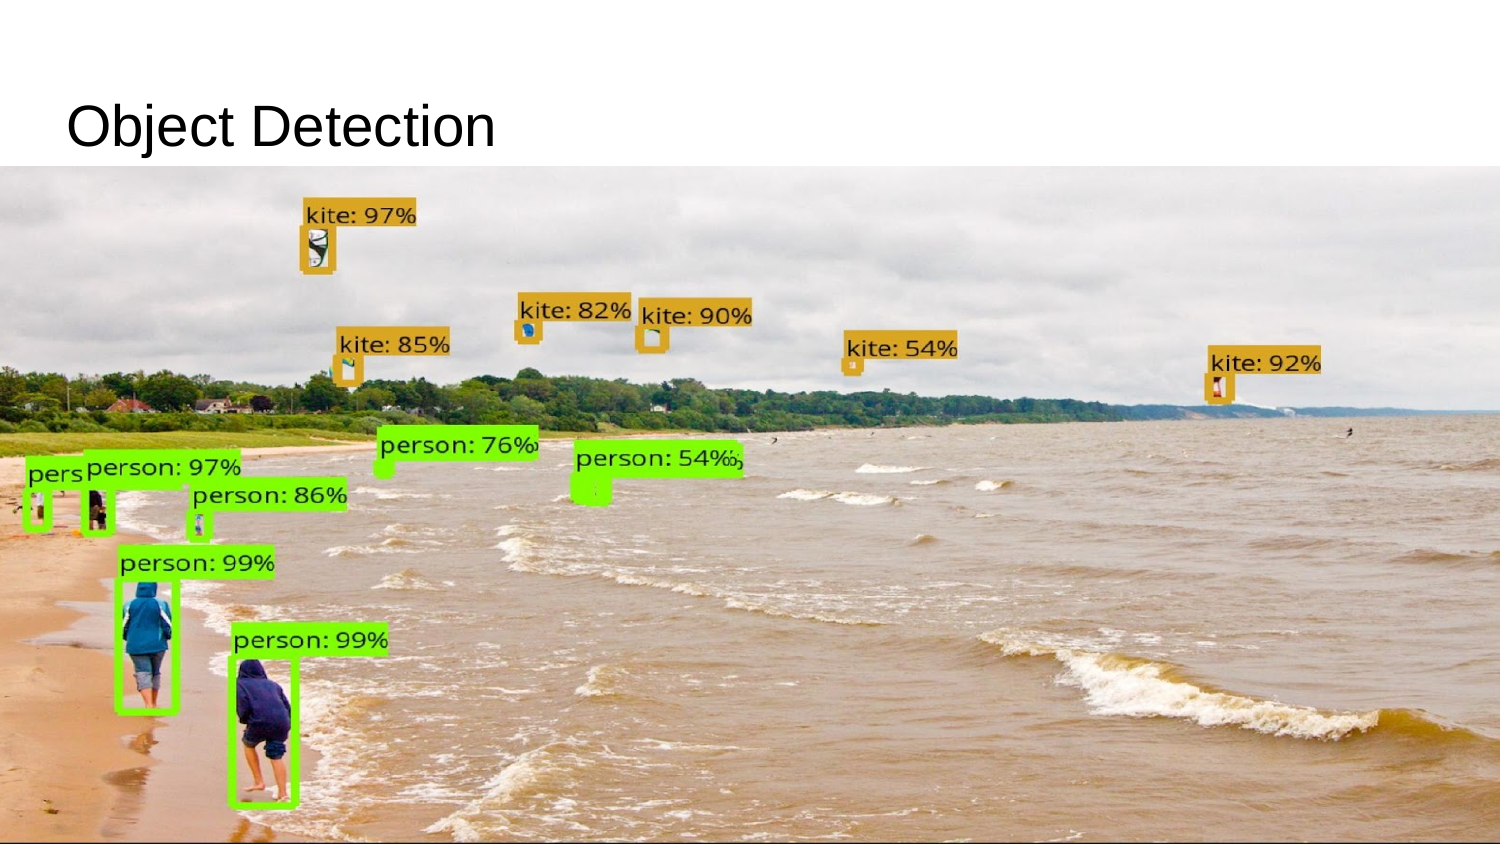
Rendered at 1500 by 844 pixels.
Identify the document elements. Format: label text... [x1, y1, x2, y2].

title Object Detection [51, 72, 1449, 165]
picture [0, 166, 1500, 844]
